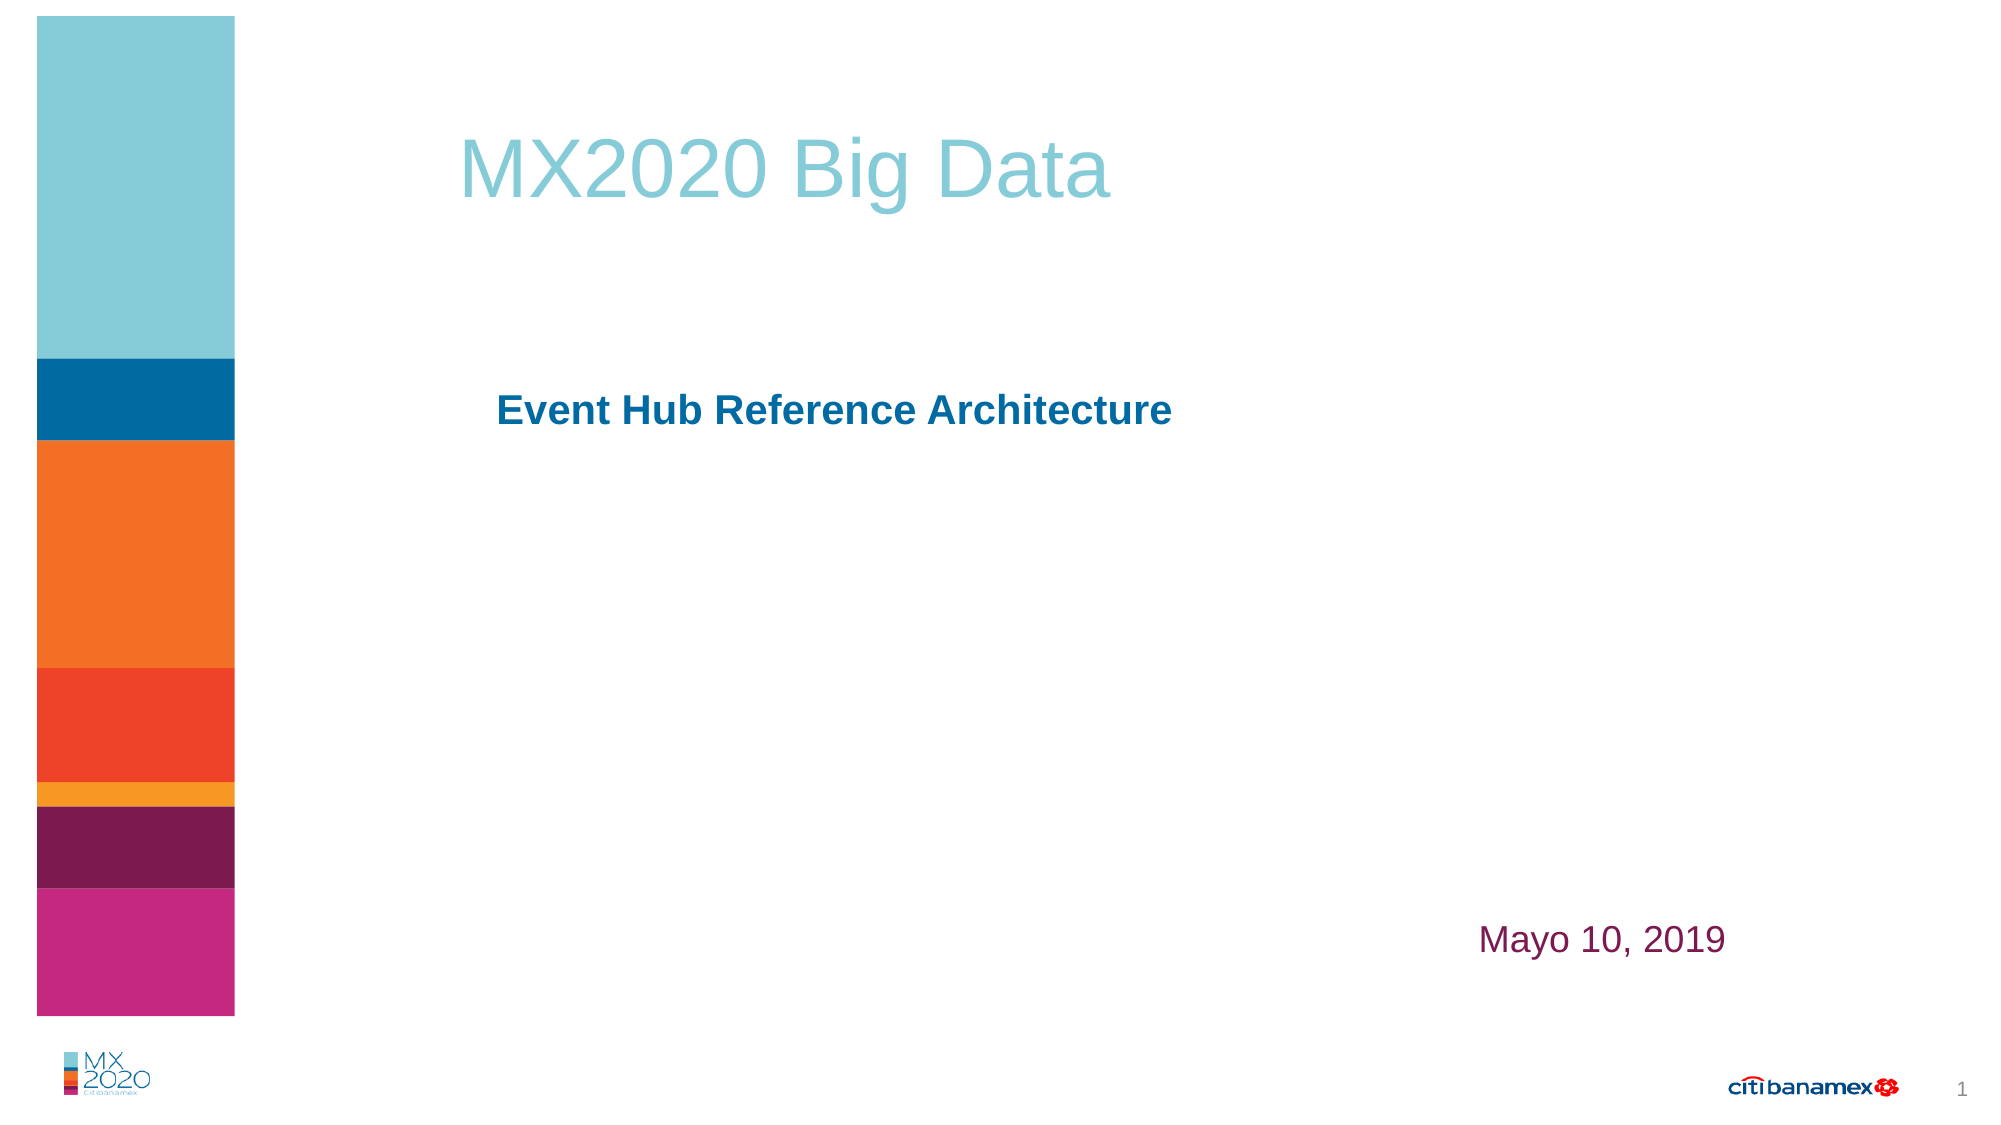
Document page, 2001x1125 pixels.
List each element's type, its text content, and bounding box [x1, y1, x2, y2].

picture [1723, 1074, 1900, 1098]
text_box MX2020 Big Data [451, 117, 1708, 223]
text_box Mayo 10, 2019 [488, 907, 1734, 968]
text_box Event Hub Reference Architecture [488, 374, 1442, 440]
picture [64, 1052, 150, 1095]
